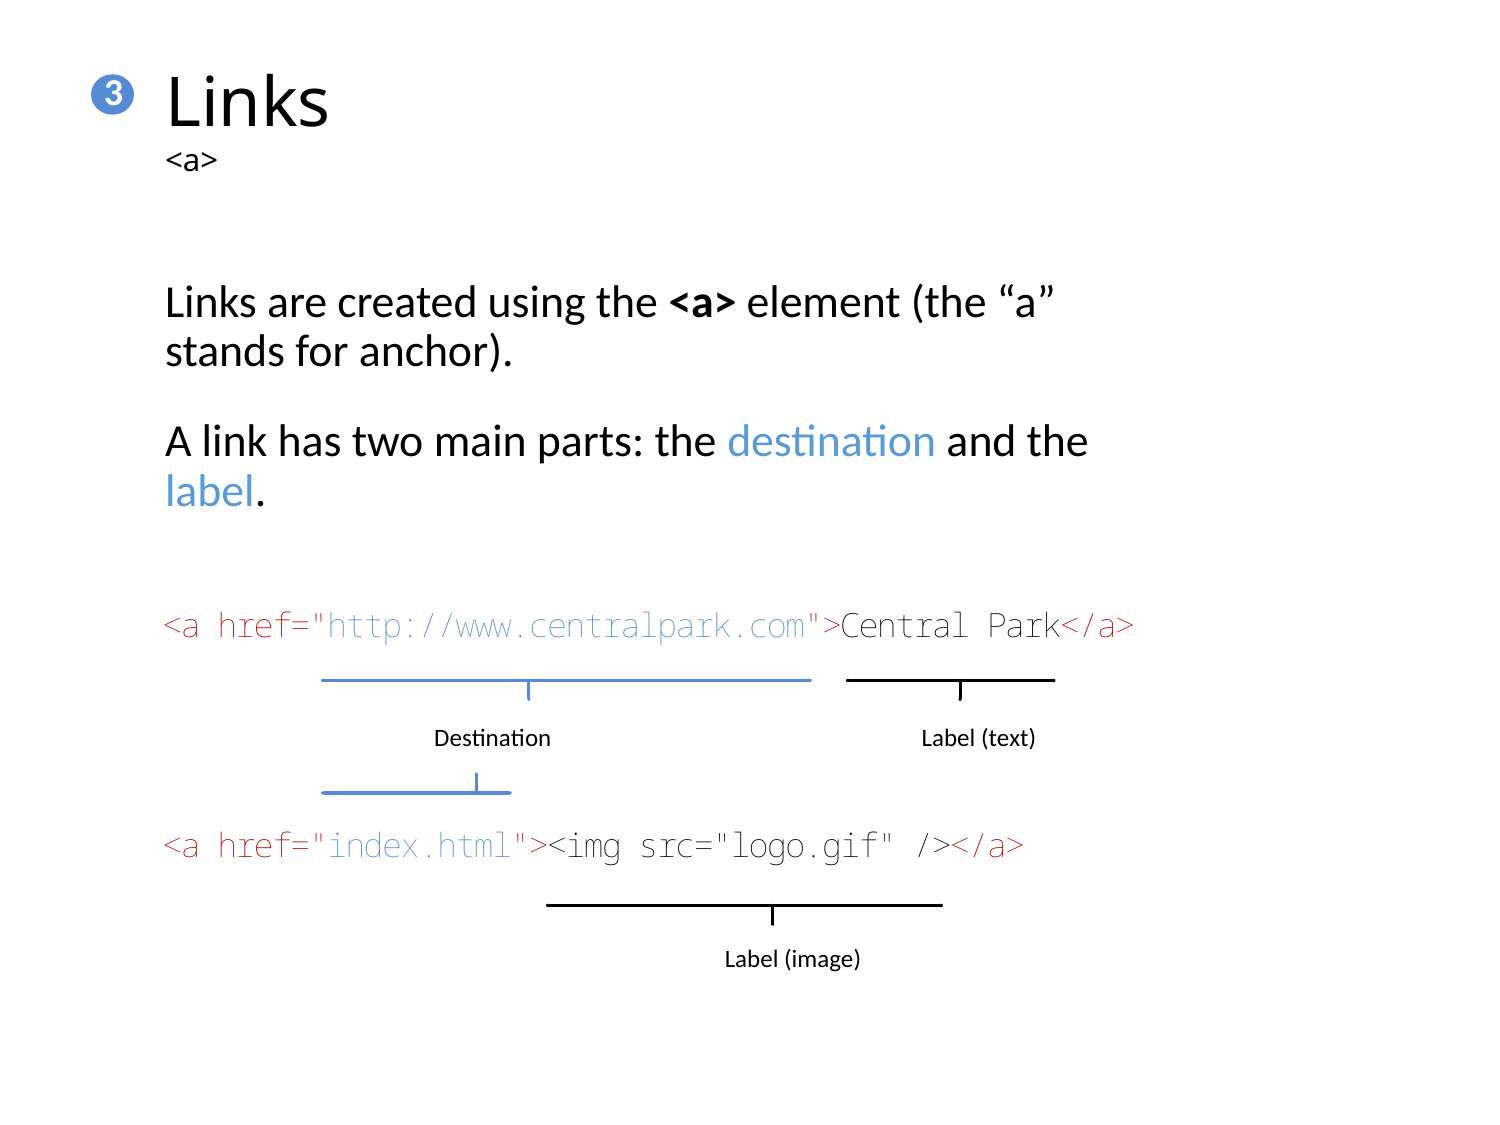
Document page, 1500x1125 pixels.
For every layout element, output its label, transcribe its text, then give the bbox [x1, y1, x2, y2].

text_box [149, 599, 1190, 985]
title Links [150, 20, 1425, 188]
list Links are created using the <a> element (the “a” stands for anchor). A link has two main parts: the destination and the label. [150, 270, 1200, 1013]
picture [87, 62, 138, 121]
list <a> [150, 137, 1200, 188]
